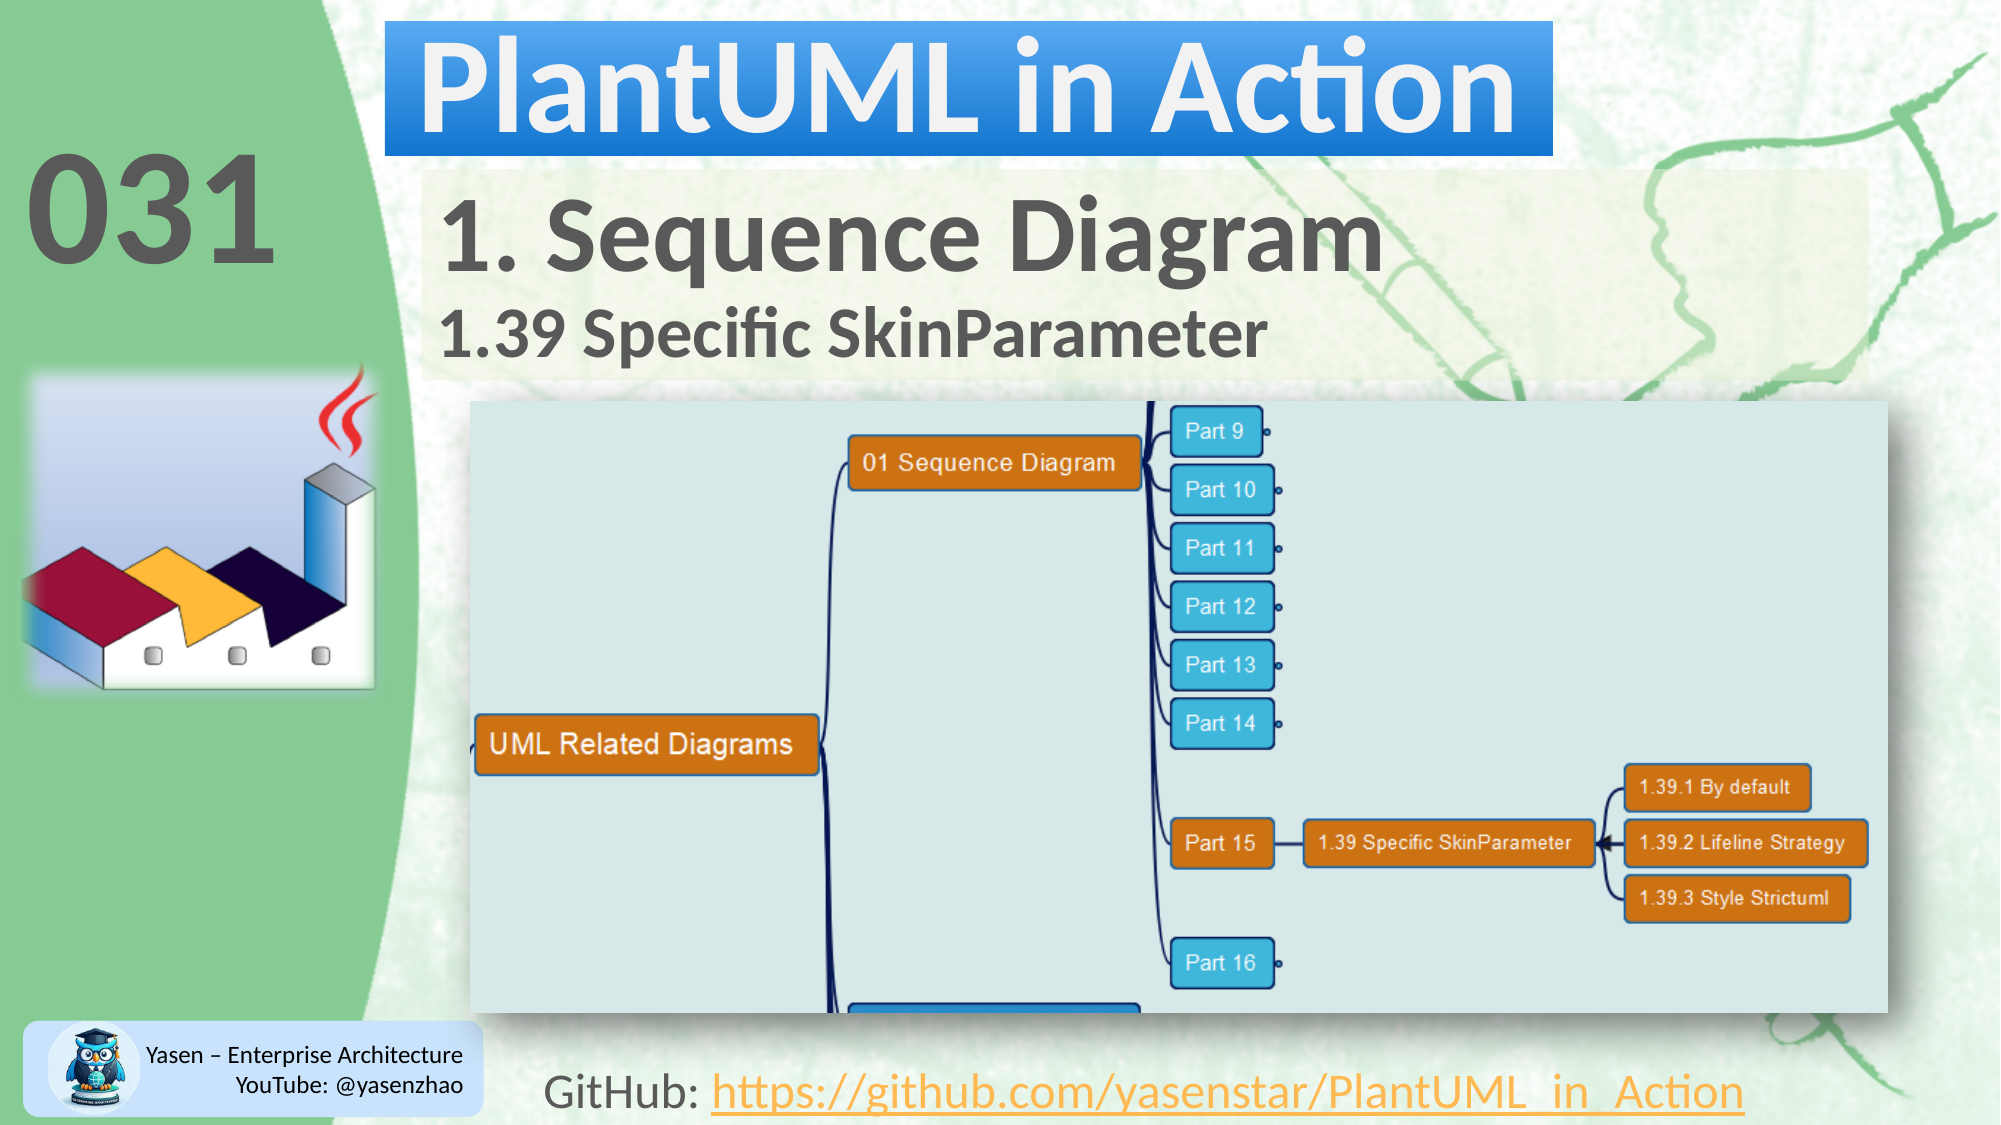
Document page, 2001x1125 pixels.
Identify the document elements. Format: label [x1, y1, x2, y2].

text_box [22, 1020, 484, 1118]
picture [0, 0, 2000, 1125]
